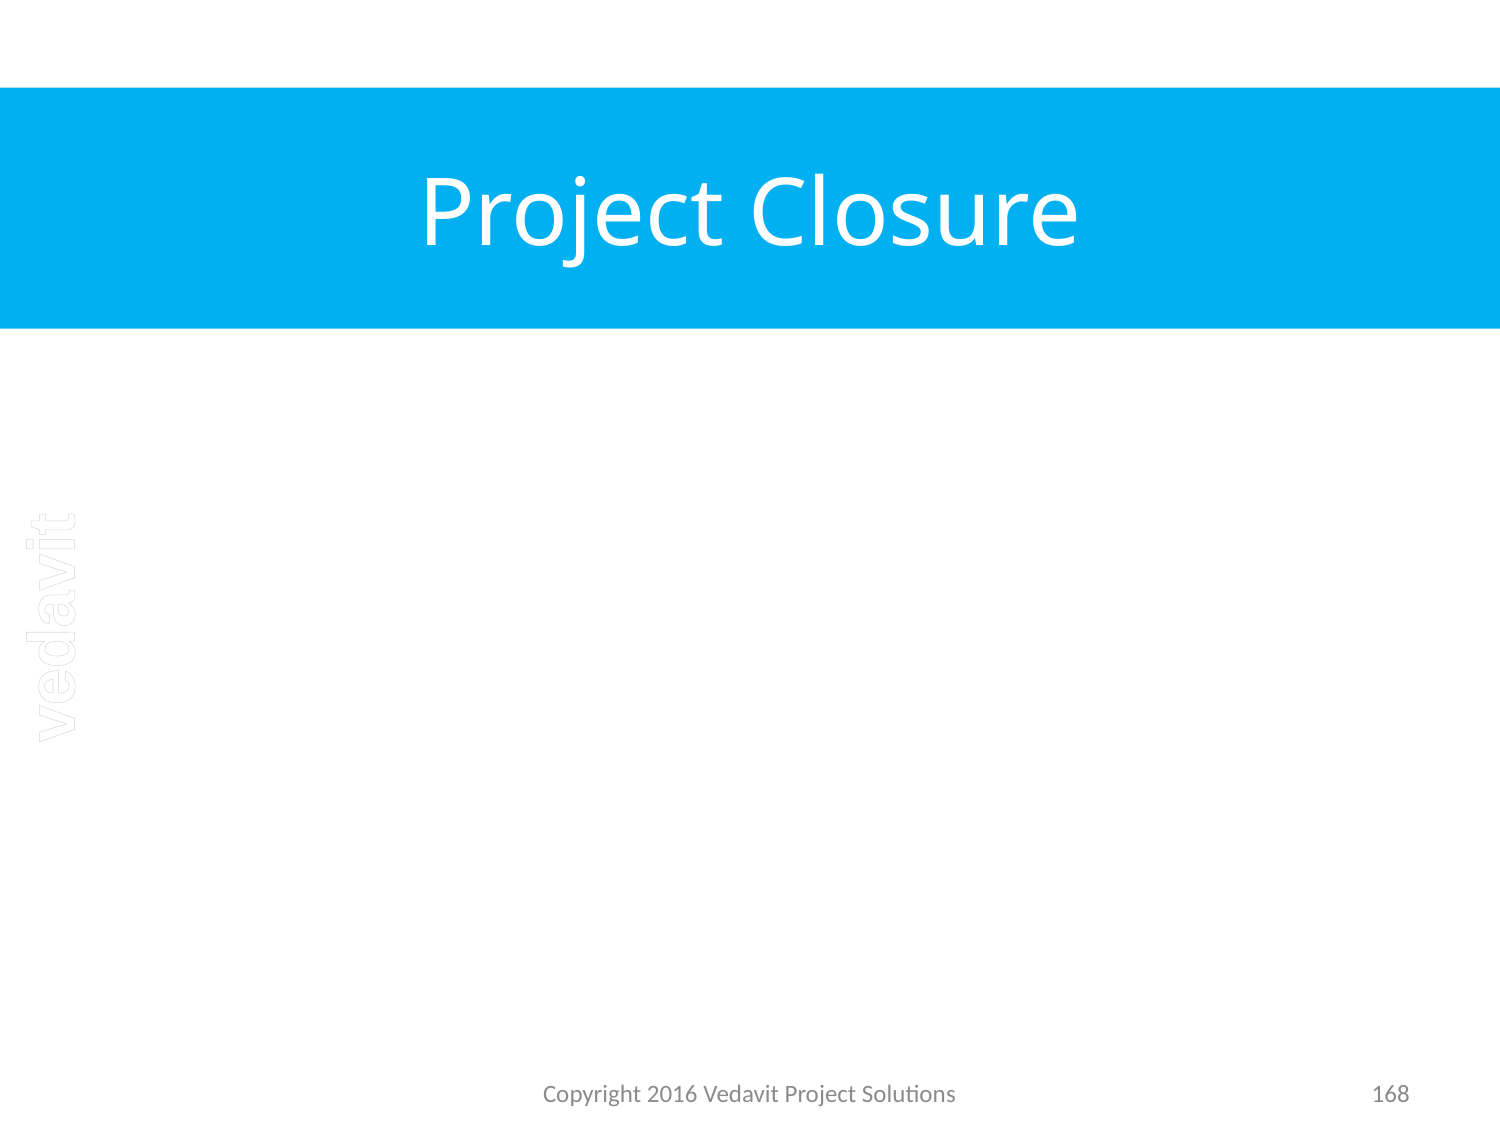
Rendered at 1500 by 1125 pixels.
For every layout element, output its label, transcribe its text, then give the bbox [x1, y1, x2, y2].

title Project Closure [0, 87, 1500, 329]
footer Copyright 2016 Vedavit Project Solutions [512, 1062, 988, 1123]
slide_number 168 [1074, 1062, 1425, 1123]
